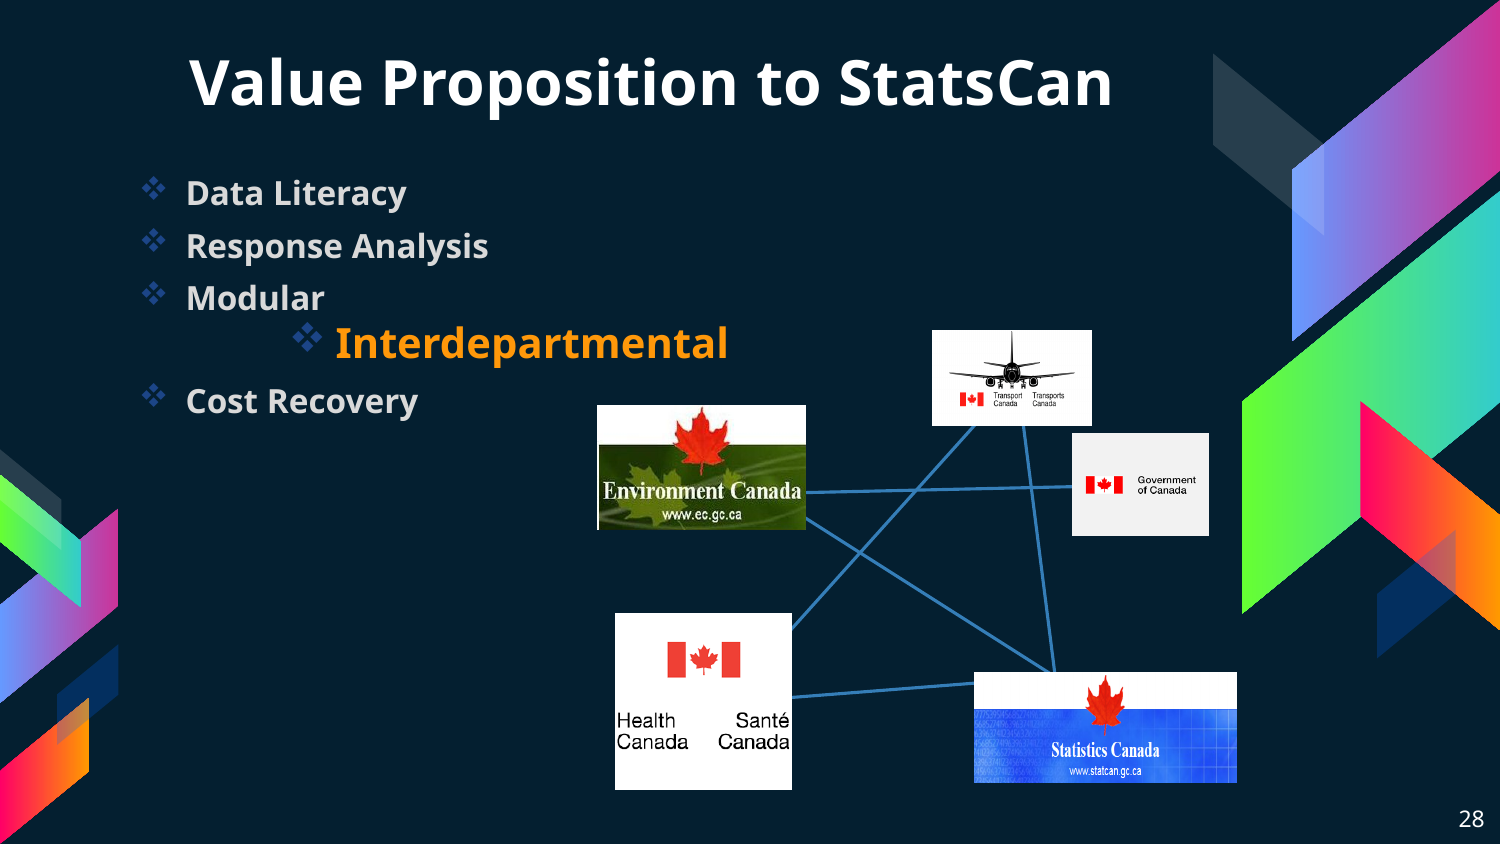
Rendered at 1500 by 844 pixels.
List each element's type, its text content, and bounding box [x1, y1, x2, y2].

slide_number 28 [1403, 789, 1500, 844]
title Value Proposition to StatsCan [175, 28, 1155, 133]
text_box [597, 329, 1238, 790]
list Data Literacy Response Analysis Modular Interdepartmental Cost Recovery [123, 157, 1174, 609]
